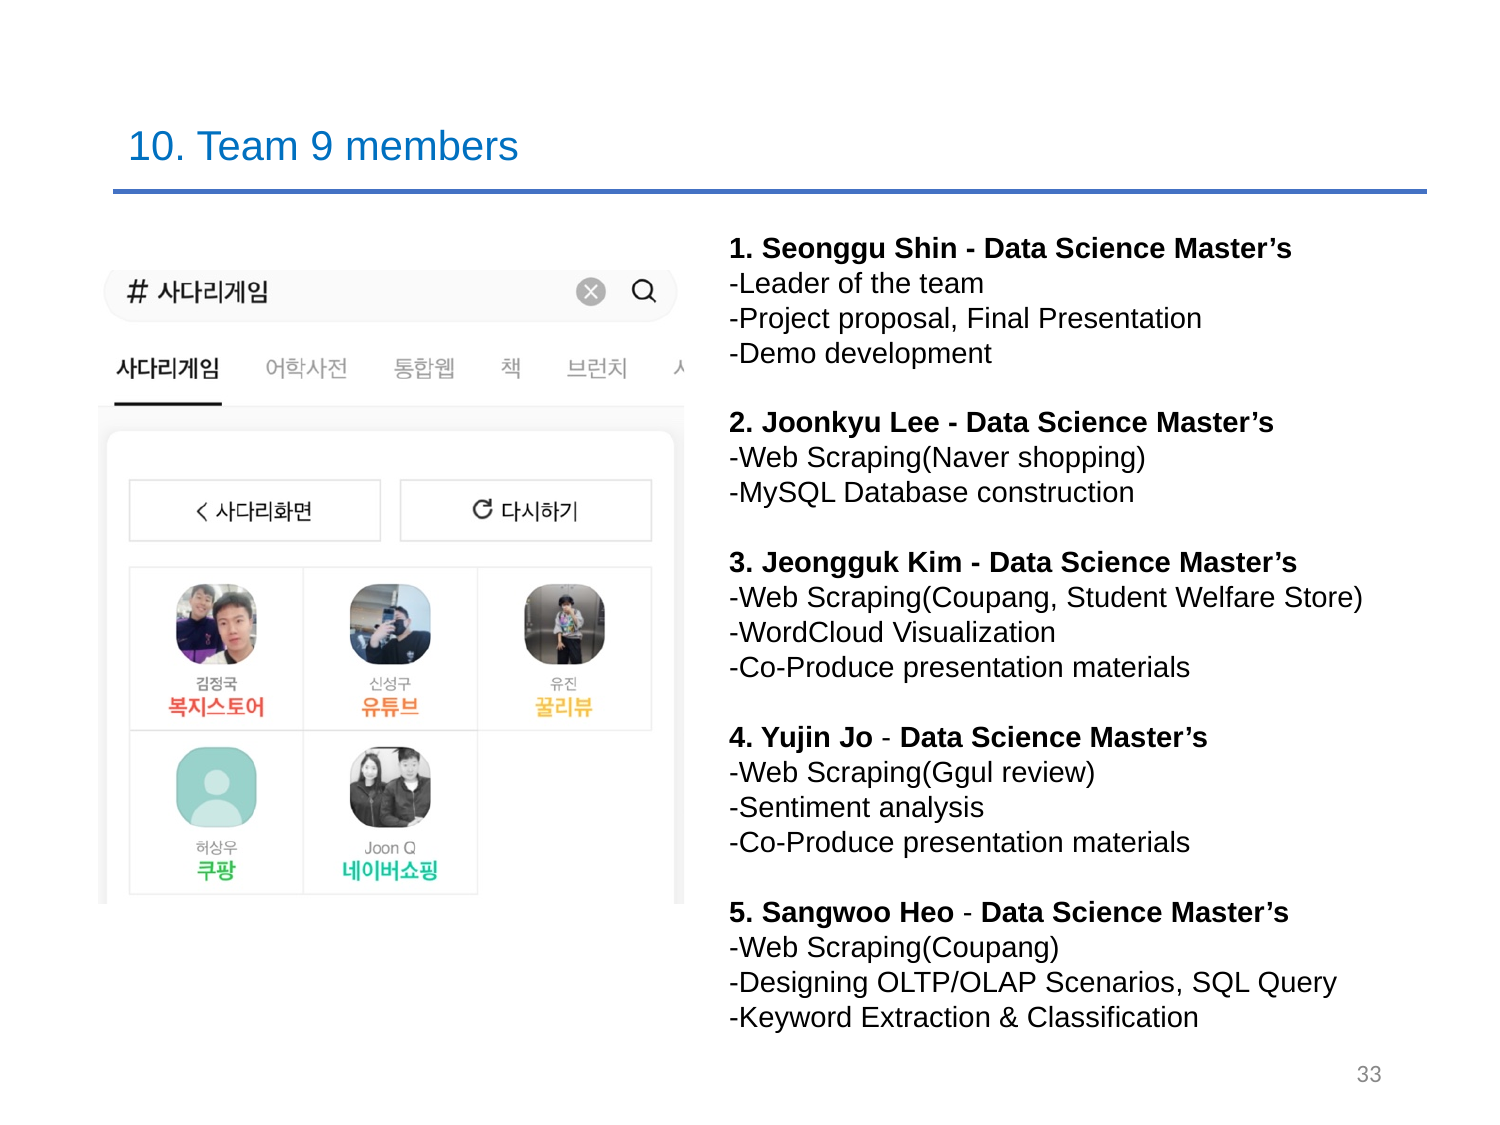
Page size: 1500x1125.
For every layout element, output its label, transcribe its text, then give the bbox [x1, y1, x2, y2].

text_box 1. Seonggu Shin - Data Science Master’s -Leader of the team -Project proposal, Final Presentation -Demo development 2. Joonkyu Lee - Data Science Master’s -Web Scraping(Naver shopping) -MySQL Database construction 3. Jeongguk Kim - Data Science Master’s -Web Scraping(Coupang, Student Welfare Store) -WordCloud Visualization -Co-Produce presentation materials 4. Yujin Jo - Data Science Master’s -Web Scraping(Ggul review) -Sentiment analysis -Co-Produce presentation materials 5. Sangwoo Heo - Data Science Master’s -Web Scraping(Coupang) -Designing OLTP/OLAP Scenarios, SQL Query -Keyword Extraction & Classification [714, 287, 1478, 1041]
picture [97, 270, 685, 904]
slide_number ‹#› [1059, 1042, 1397, 1103]
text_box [112, 111, 1500, 279]
